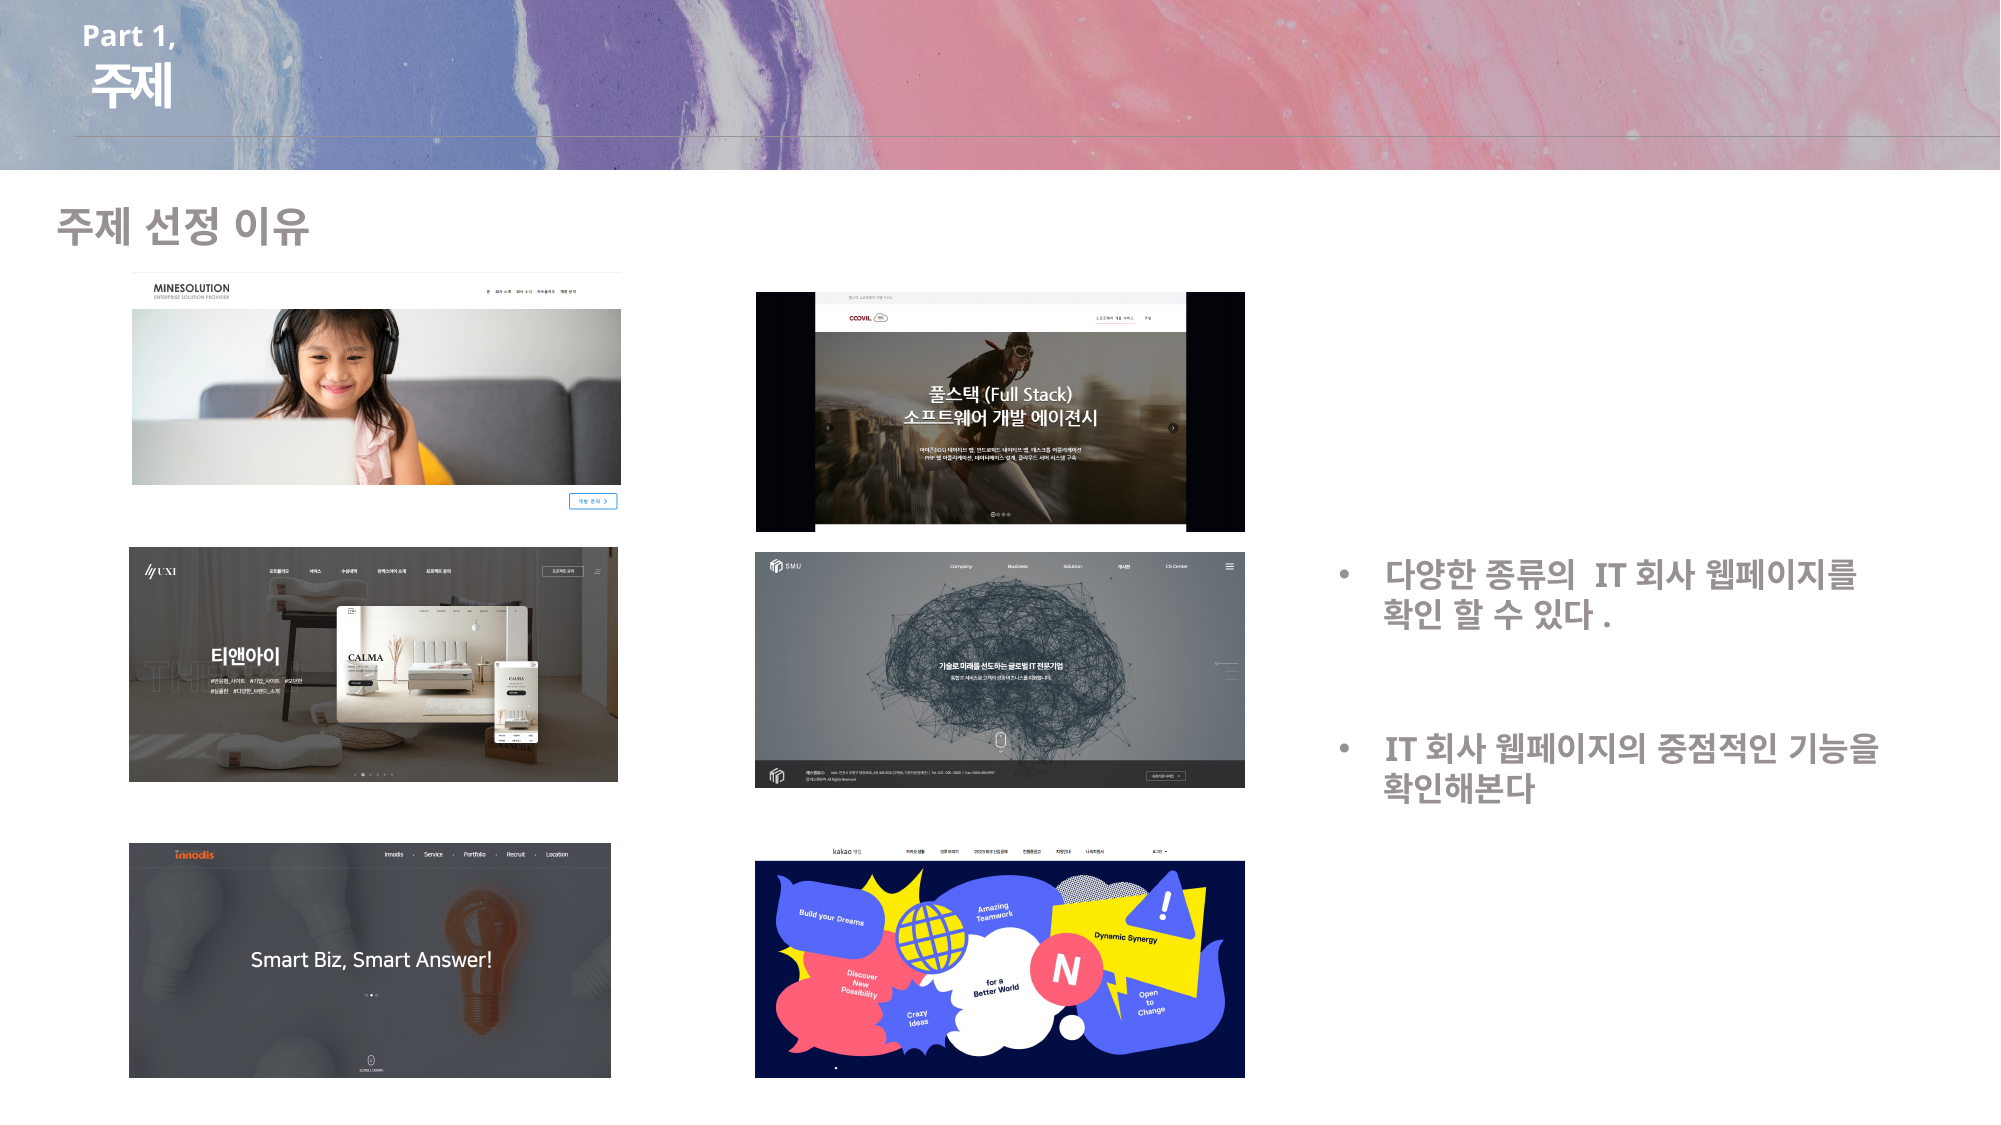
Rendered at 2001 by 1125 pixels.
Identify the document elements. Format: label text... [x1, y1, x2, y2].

picture [755, 552, 1245, 788]
picture [132, 272, 621, 513]
text_box 다양한 종류의 IT회사 웹페이지를 확인 할 수 있다. [1323, 547, 2000, 642]
text_box 주제 선정 이유 [41, 193, 636, 259]
picture [755, 842, 1245, 1078]
picture [129, 546, 618, 782]
picture [0, 0, 2000, 170]
text_box IT회사 웹페이지의 중점적인 기능을 확인해본다 [1323, 720, 2000, 816]
picture [756, 292, 1245, 532]
picture [129, 843, 611, 1078]
